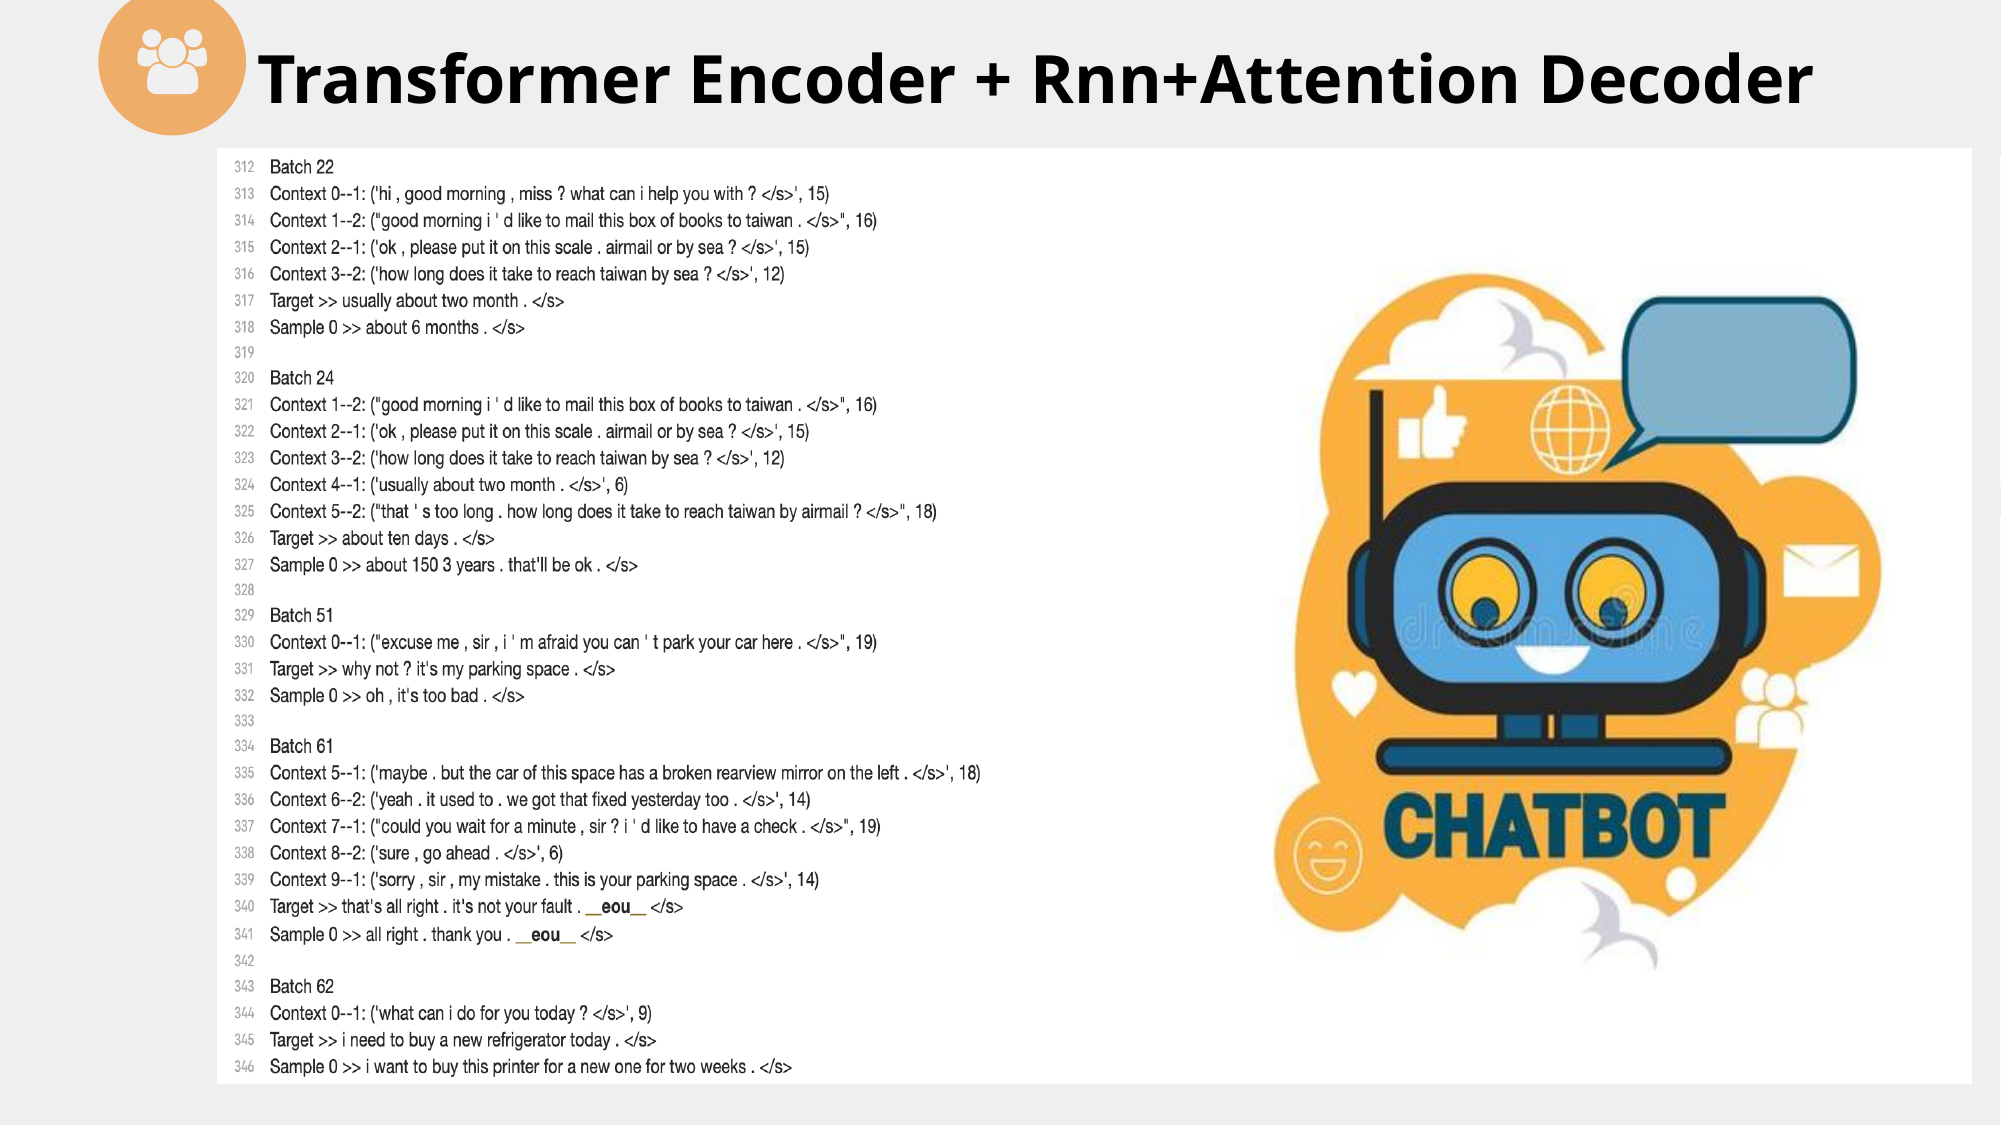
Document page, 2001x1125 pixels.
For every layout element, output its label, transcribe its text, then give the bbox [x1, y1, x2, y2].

picture [0, 0, 2001, 1125]
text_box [98, 0, 246, 136]
text_box Transformer Encoder + Rnn+Attention Decoder [246, 29, 2000, 124]
